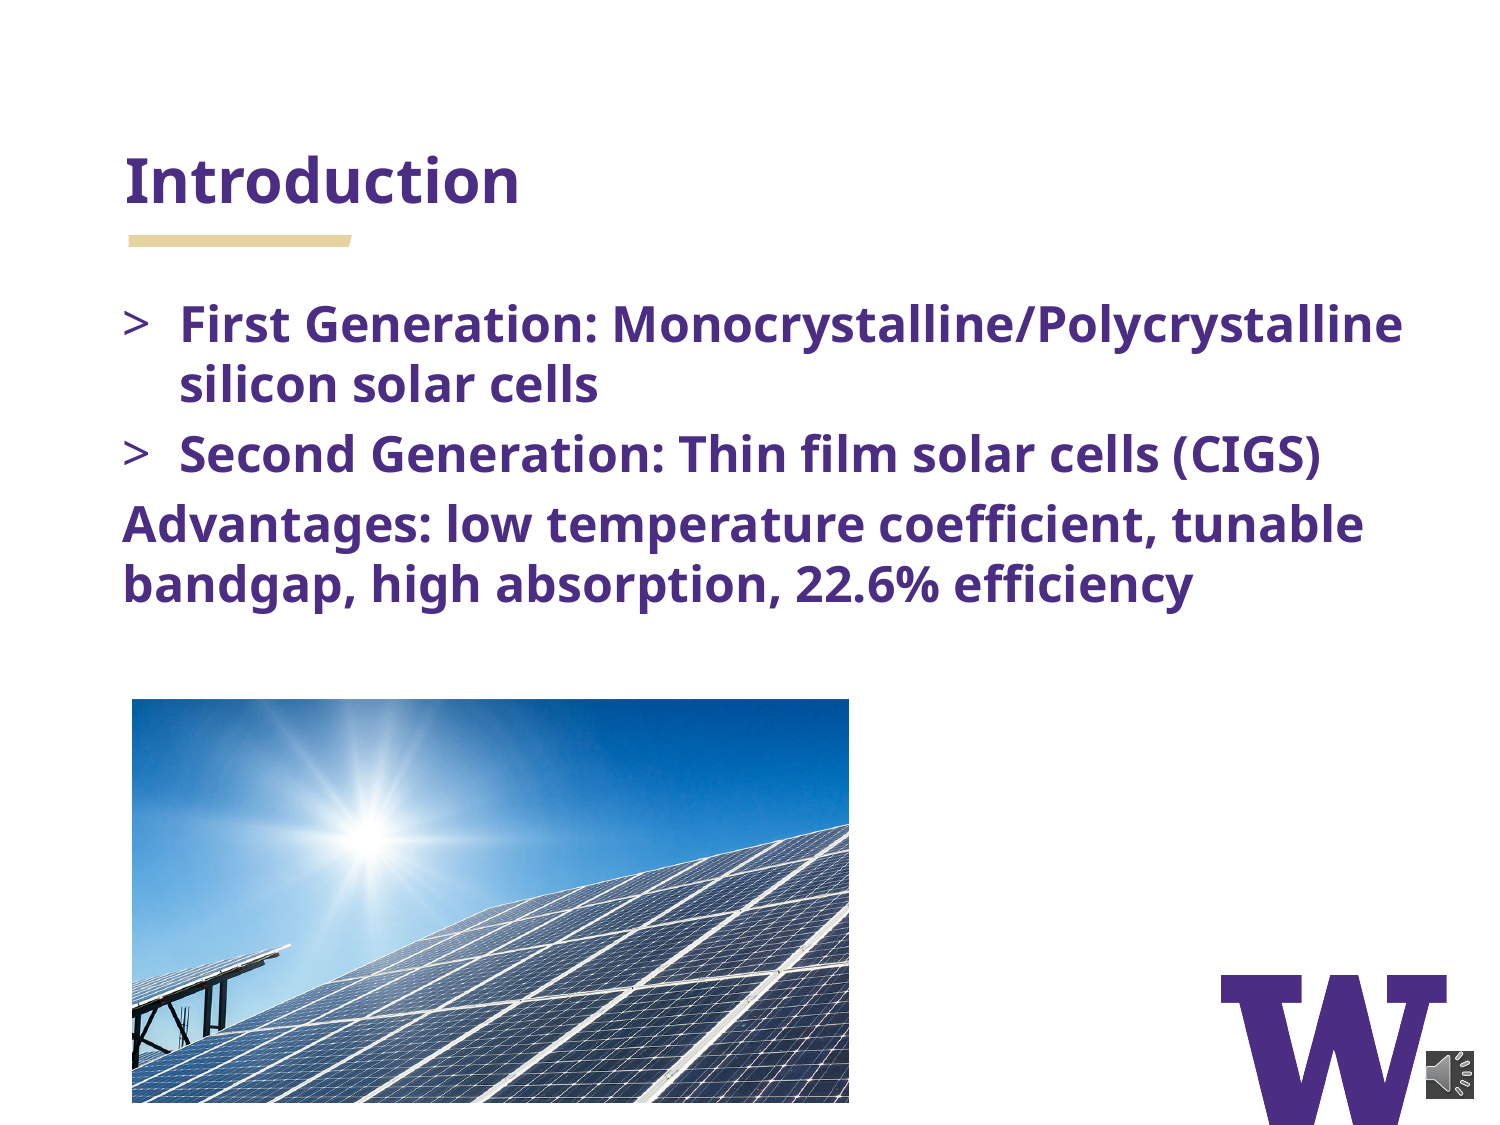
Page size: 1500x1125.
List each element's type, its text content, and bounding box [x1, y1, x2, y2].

picture [1221, 975, 1476, 1125]
list First Generation: Monocrystalline/Polycrystalline silicon solar cells Second Generation: Thin film solar cells (CIGS) Advantages: low temperature coefficient, tunable bandgap, high absorption, 22.6% efficiency [108, 284, 1453, 944]
title Introduction [110, 60, 1453, 224]
picture [128, 235, 352, 247]
picture [132, 699, 849, 1103]
